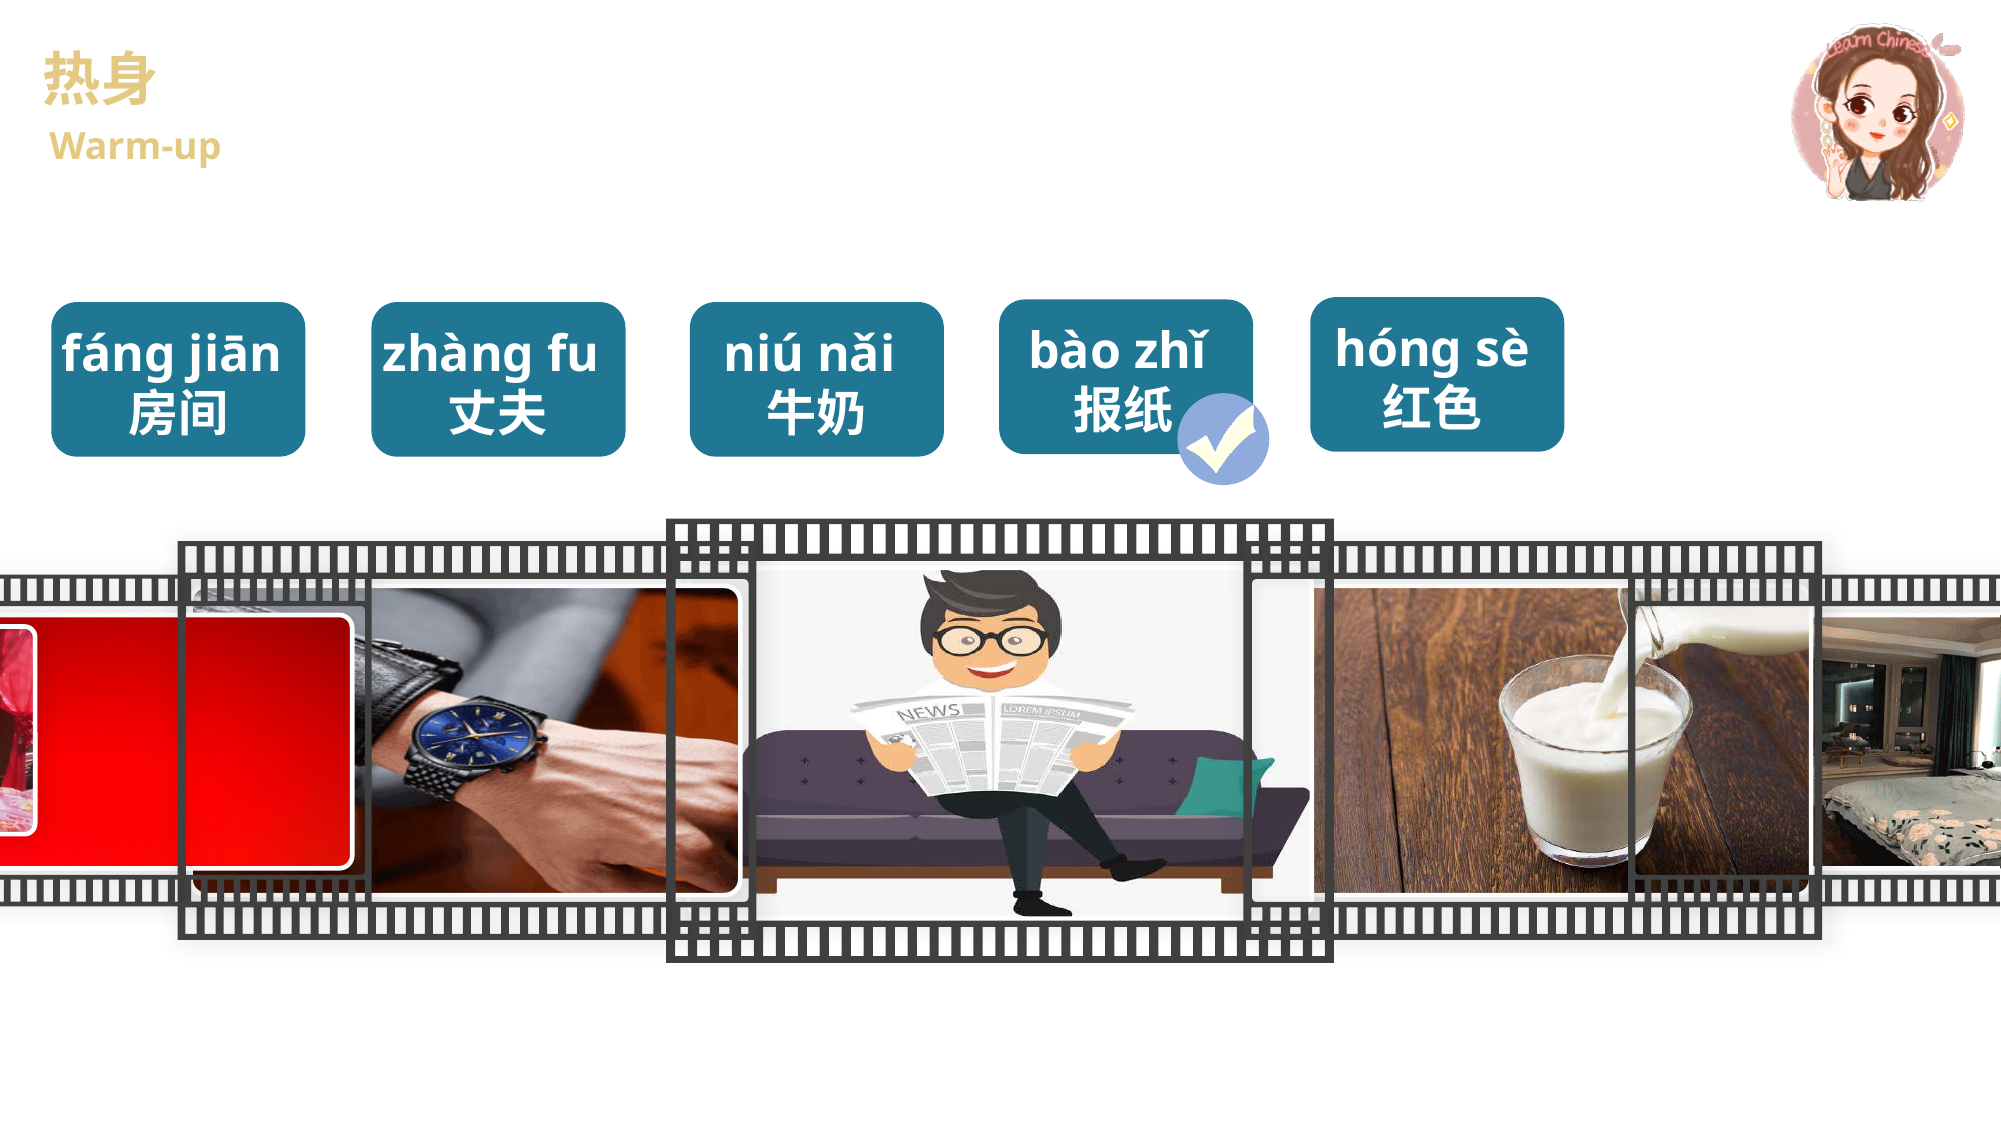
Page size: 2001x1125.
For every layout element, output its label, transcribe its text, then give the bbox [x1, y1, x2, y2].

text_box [1290, 297, 1575, 452]
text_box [33, 302, 324, 457]
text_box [1174, 393, 1270, 486]
picture [1758, 0, 1998, 240]
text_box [649, 301, 983, 457]
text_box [999, 299, 1254, 455]
text_box 热身 [27, 35, 174, 120]
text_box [331, 302, 649, 457]
text_box Warm-up [34, 115, 237, 175]
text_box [0, 518, 2000, 963]
